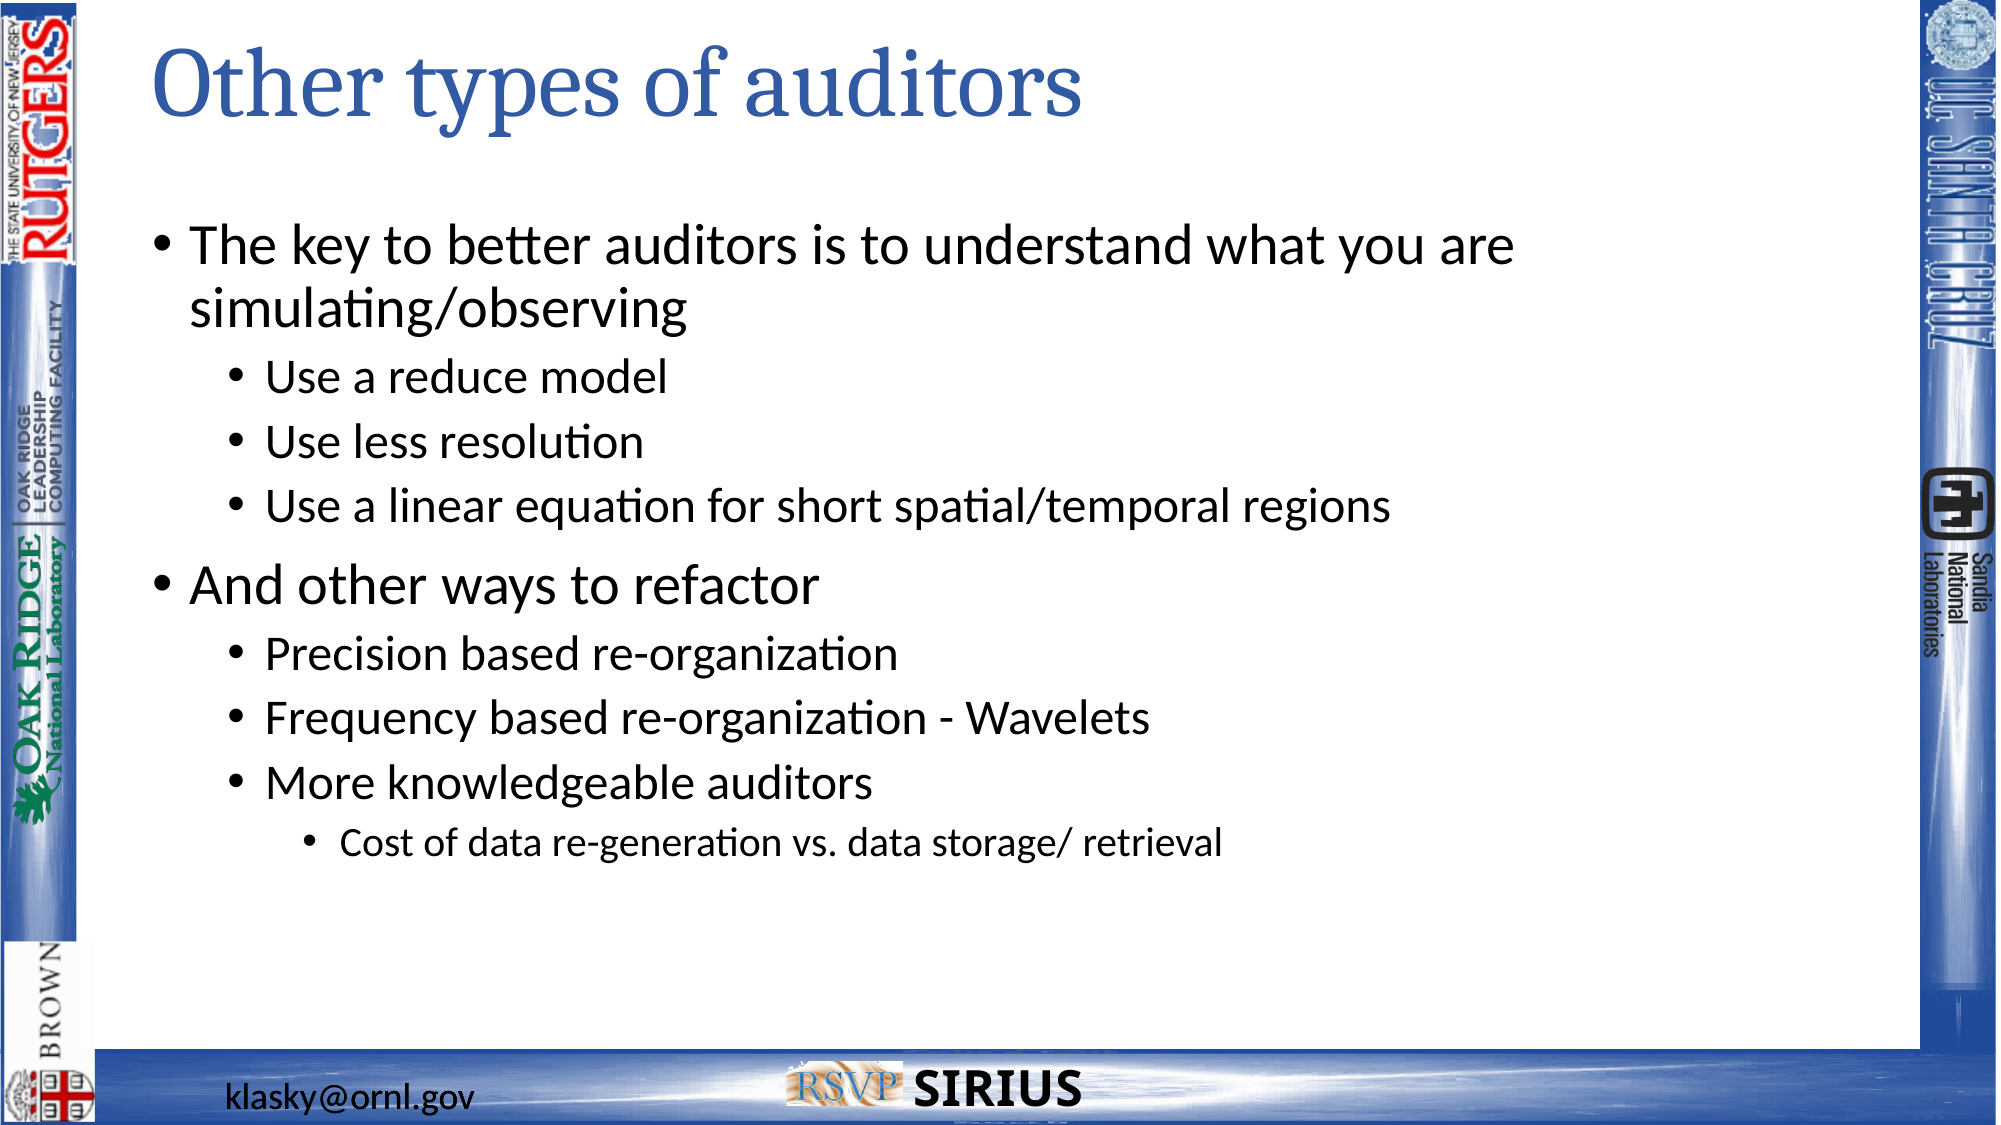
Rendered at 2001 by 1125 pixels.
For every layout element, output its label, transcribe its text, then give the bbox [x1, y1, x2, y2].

picture [12, 301, 66, 825]
picture [786, 1061, 903, 1106]
title Other types of auditors [137, 19, 1863, 149]
list The key to better auditors is to understand what you are simulating/observing Use a reduce model Use less resolution Use a linear equation for short spatial/temporal regions And other ways to refactor Precision based re-organization Frequency based re-organization - Wavelets More knowledgeable auditors Cost of data re-generation vs. data storage/ retrieval [137, 206, 1863, 1014]
picture [1, 4, 75, 275]
picture [5, 942, 94, 1121]
picture [1921, 465, 1996, 660]
picture [1921, 0, 1995, 348]
